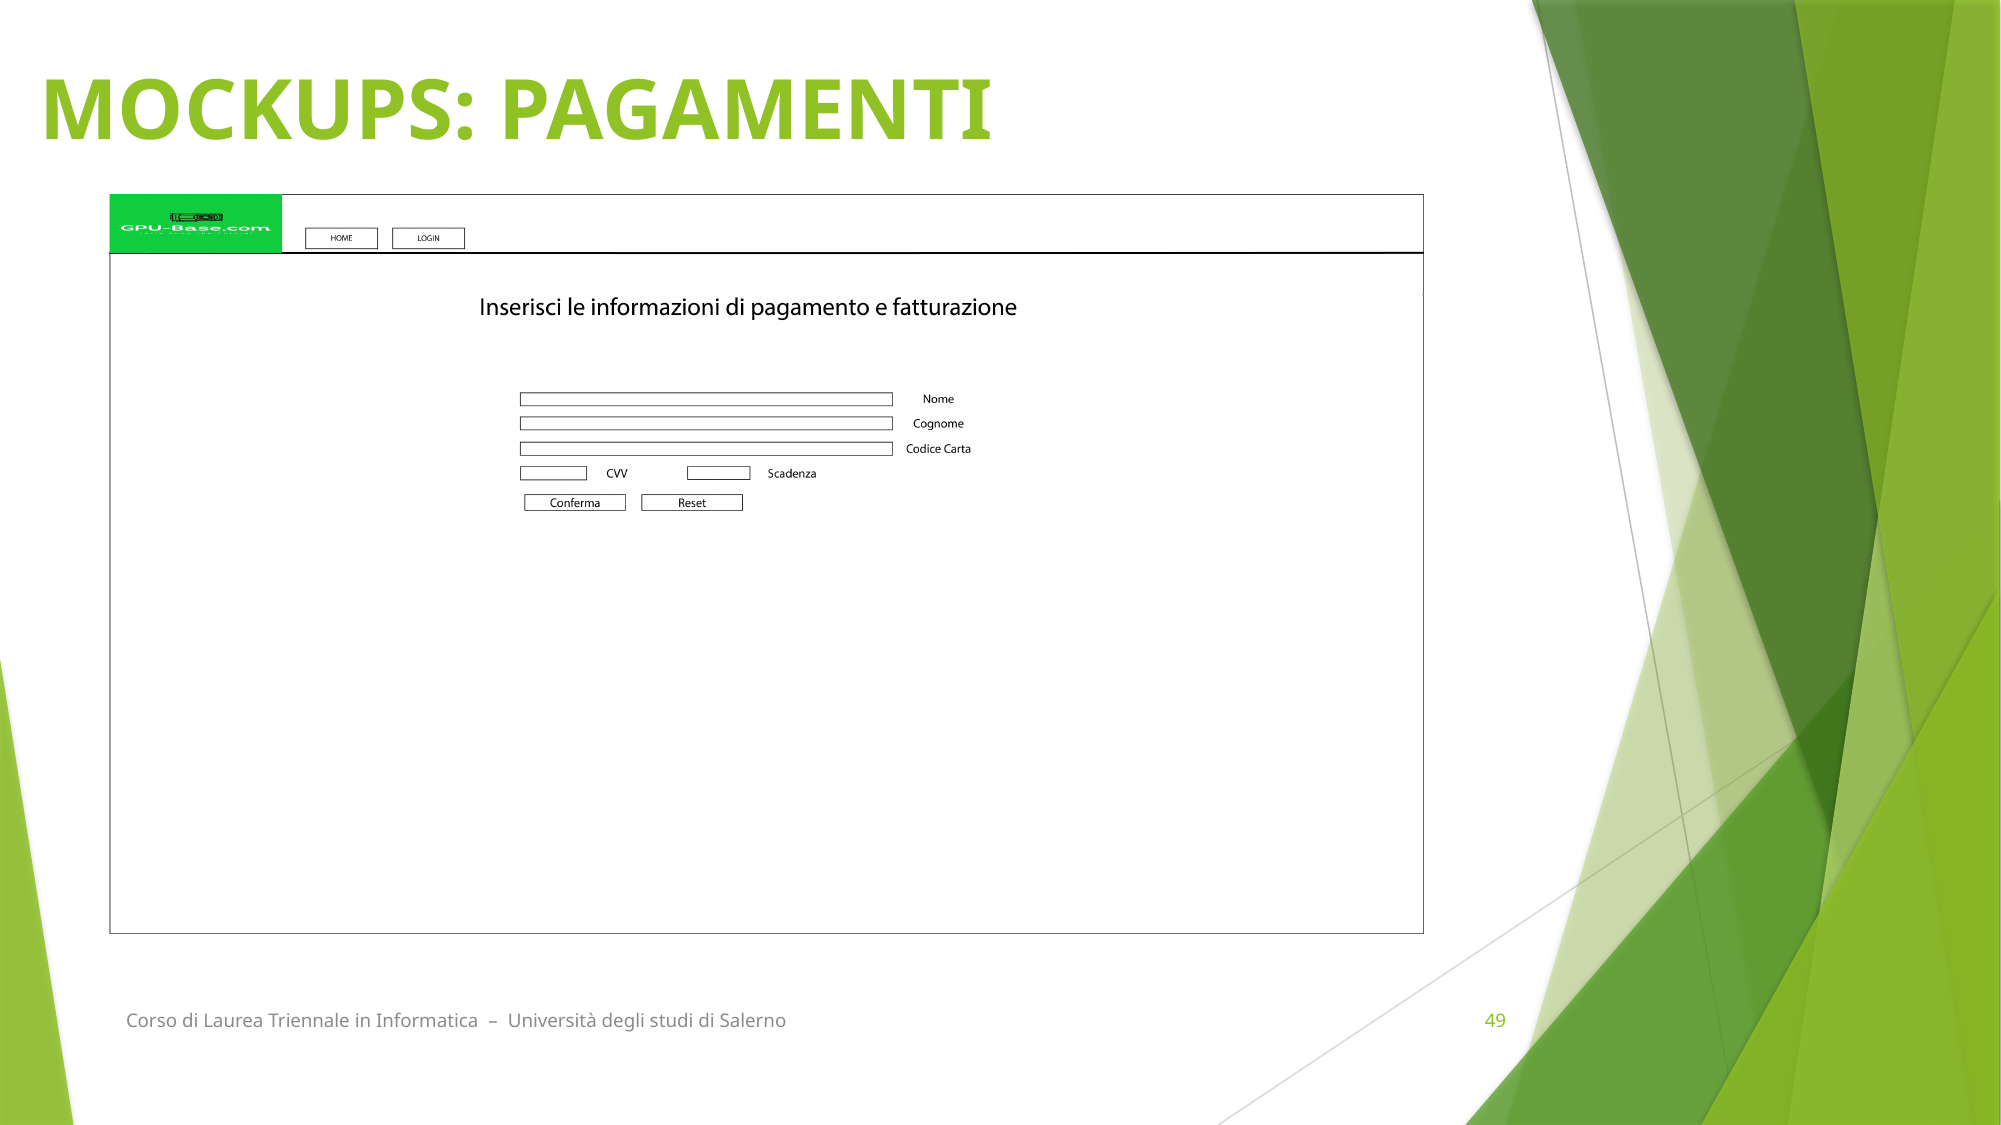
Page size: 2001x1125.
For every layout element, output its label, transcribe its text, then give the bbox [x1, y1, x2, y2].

footer Corso di Laurea Triennale in Informatica – Università degli studi di Salerno [111, 991, 1145, 1051]
title MOCKUPS: PAGAMENTI [24, 32, 1435, 164]
slide_number 49 [1409, 991, 1522, 1051]
picture [108, 194, 1425, 935]
